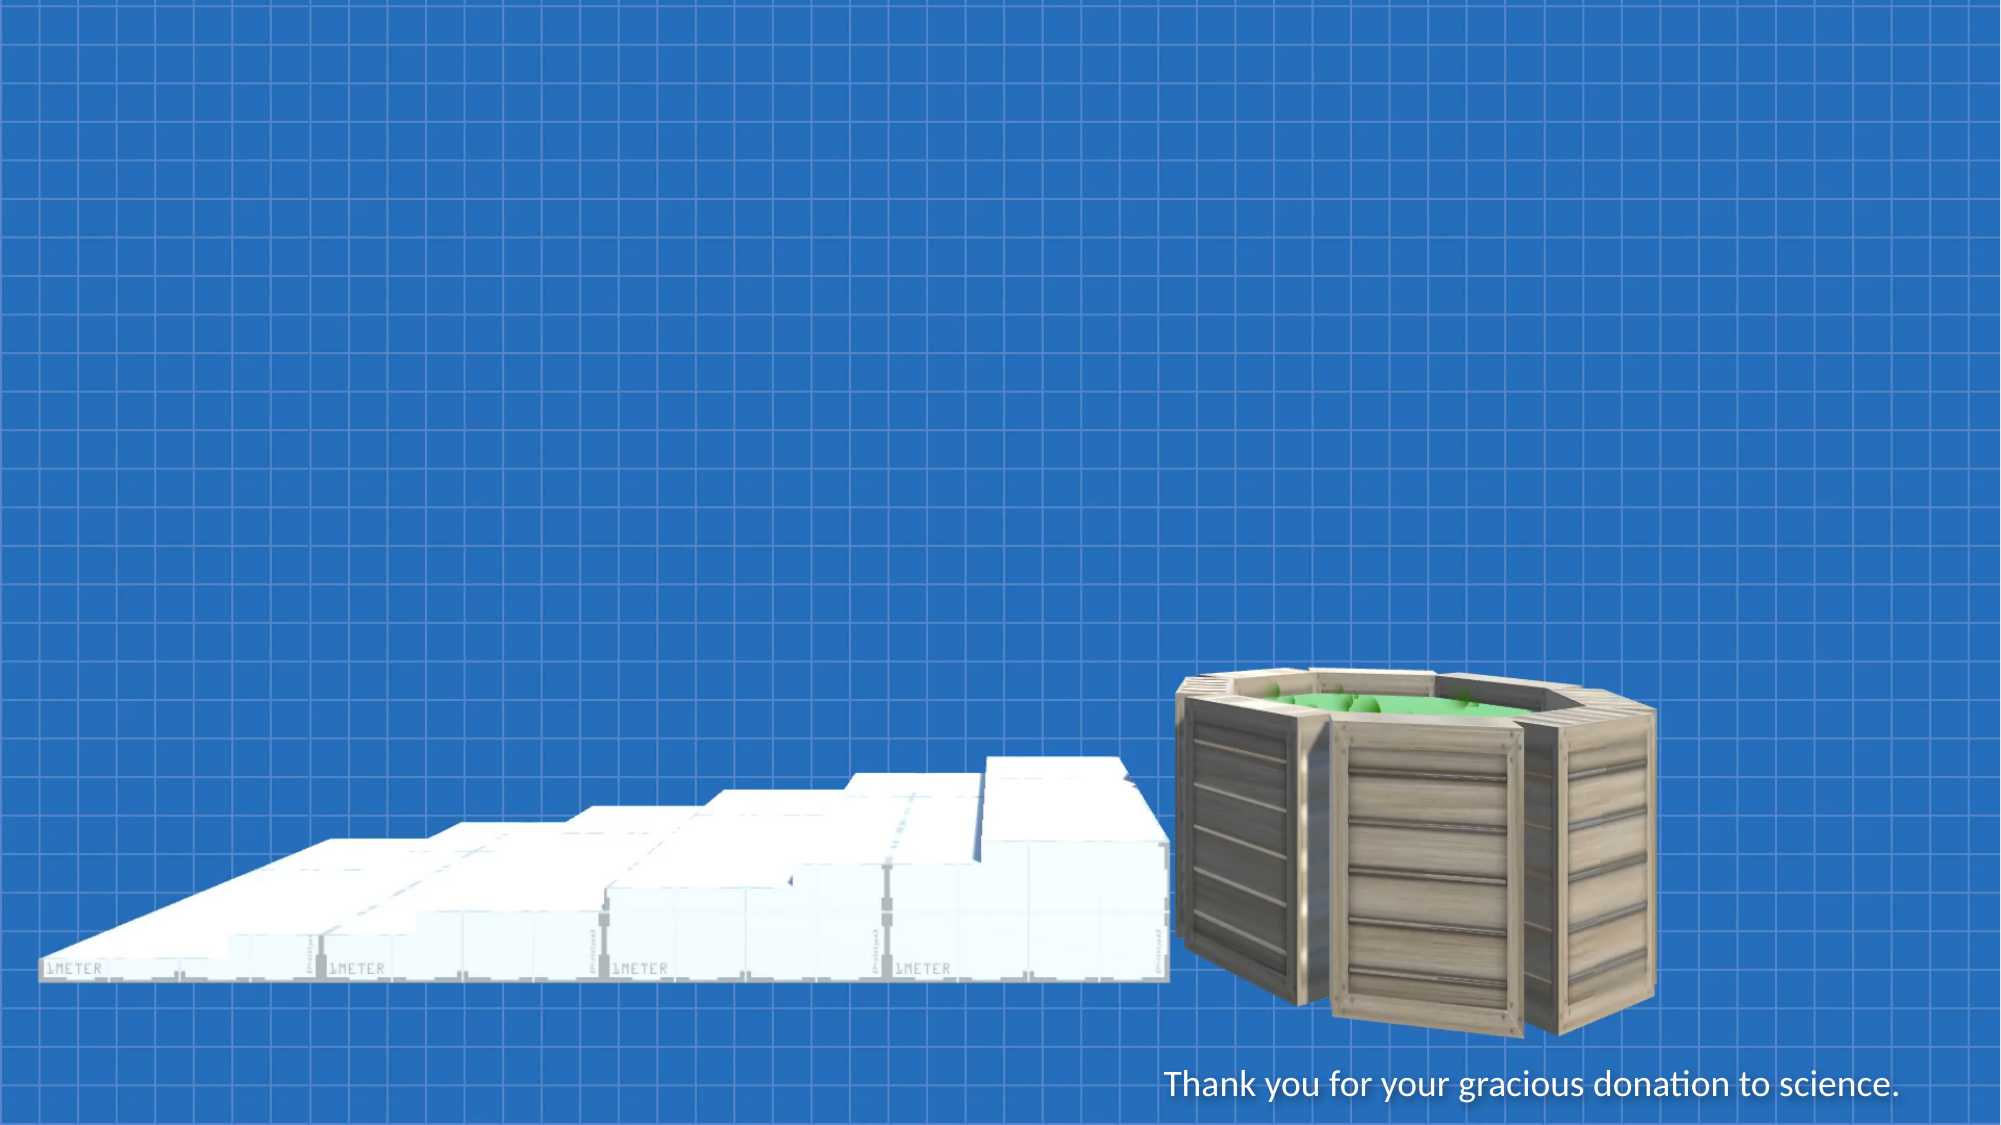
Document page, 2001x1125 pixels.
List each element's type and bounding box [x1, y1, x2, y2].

text_box [0, 0, 2000, 1125]
